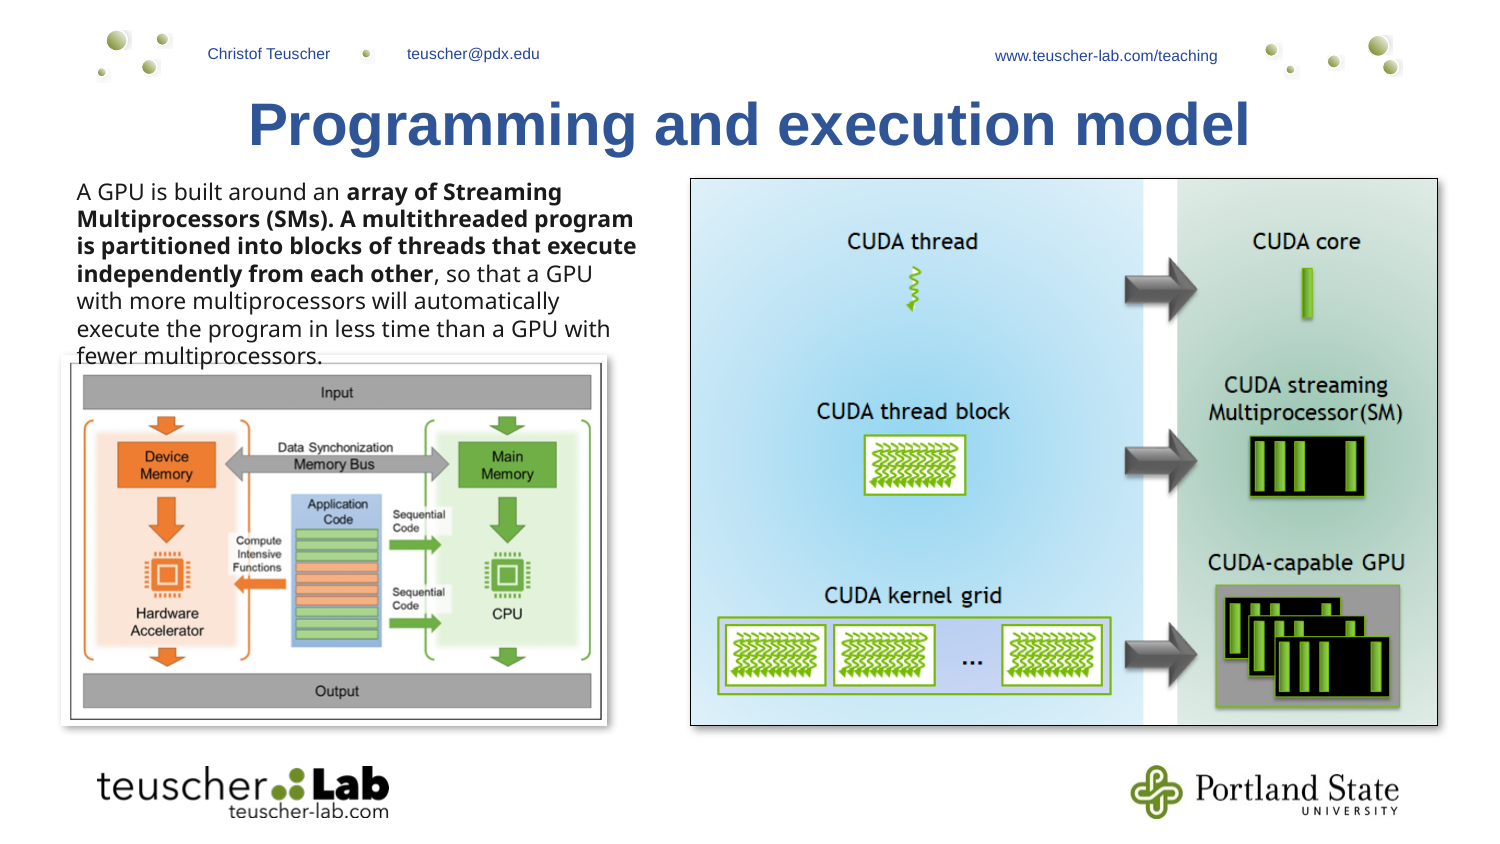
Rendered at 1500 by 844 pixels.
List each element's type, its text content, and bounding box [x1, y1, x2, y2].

text_box Programming and execution model [0, 88, 1500, 165]
text_box A GPU is built around an array of Streaming Multiprocessors (SMs). A multithreaded program is partitioned into blocks of threads that execute independently from each other, so that a GPU with more multiprocessors will automatically execute the program in less time than a GPU with fewer multiprocessors. [61, 169, 654, 377]
picture [690, 178, 1439, 726]
picture [1130, 765, 1399, 819]
picture [97, 766, 389, 818]
picture [61, 355, 607, 726]
